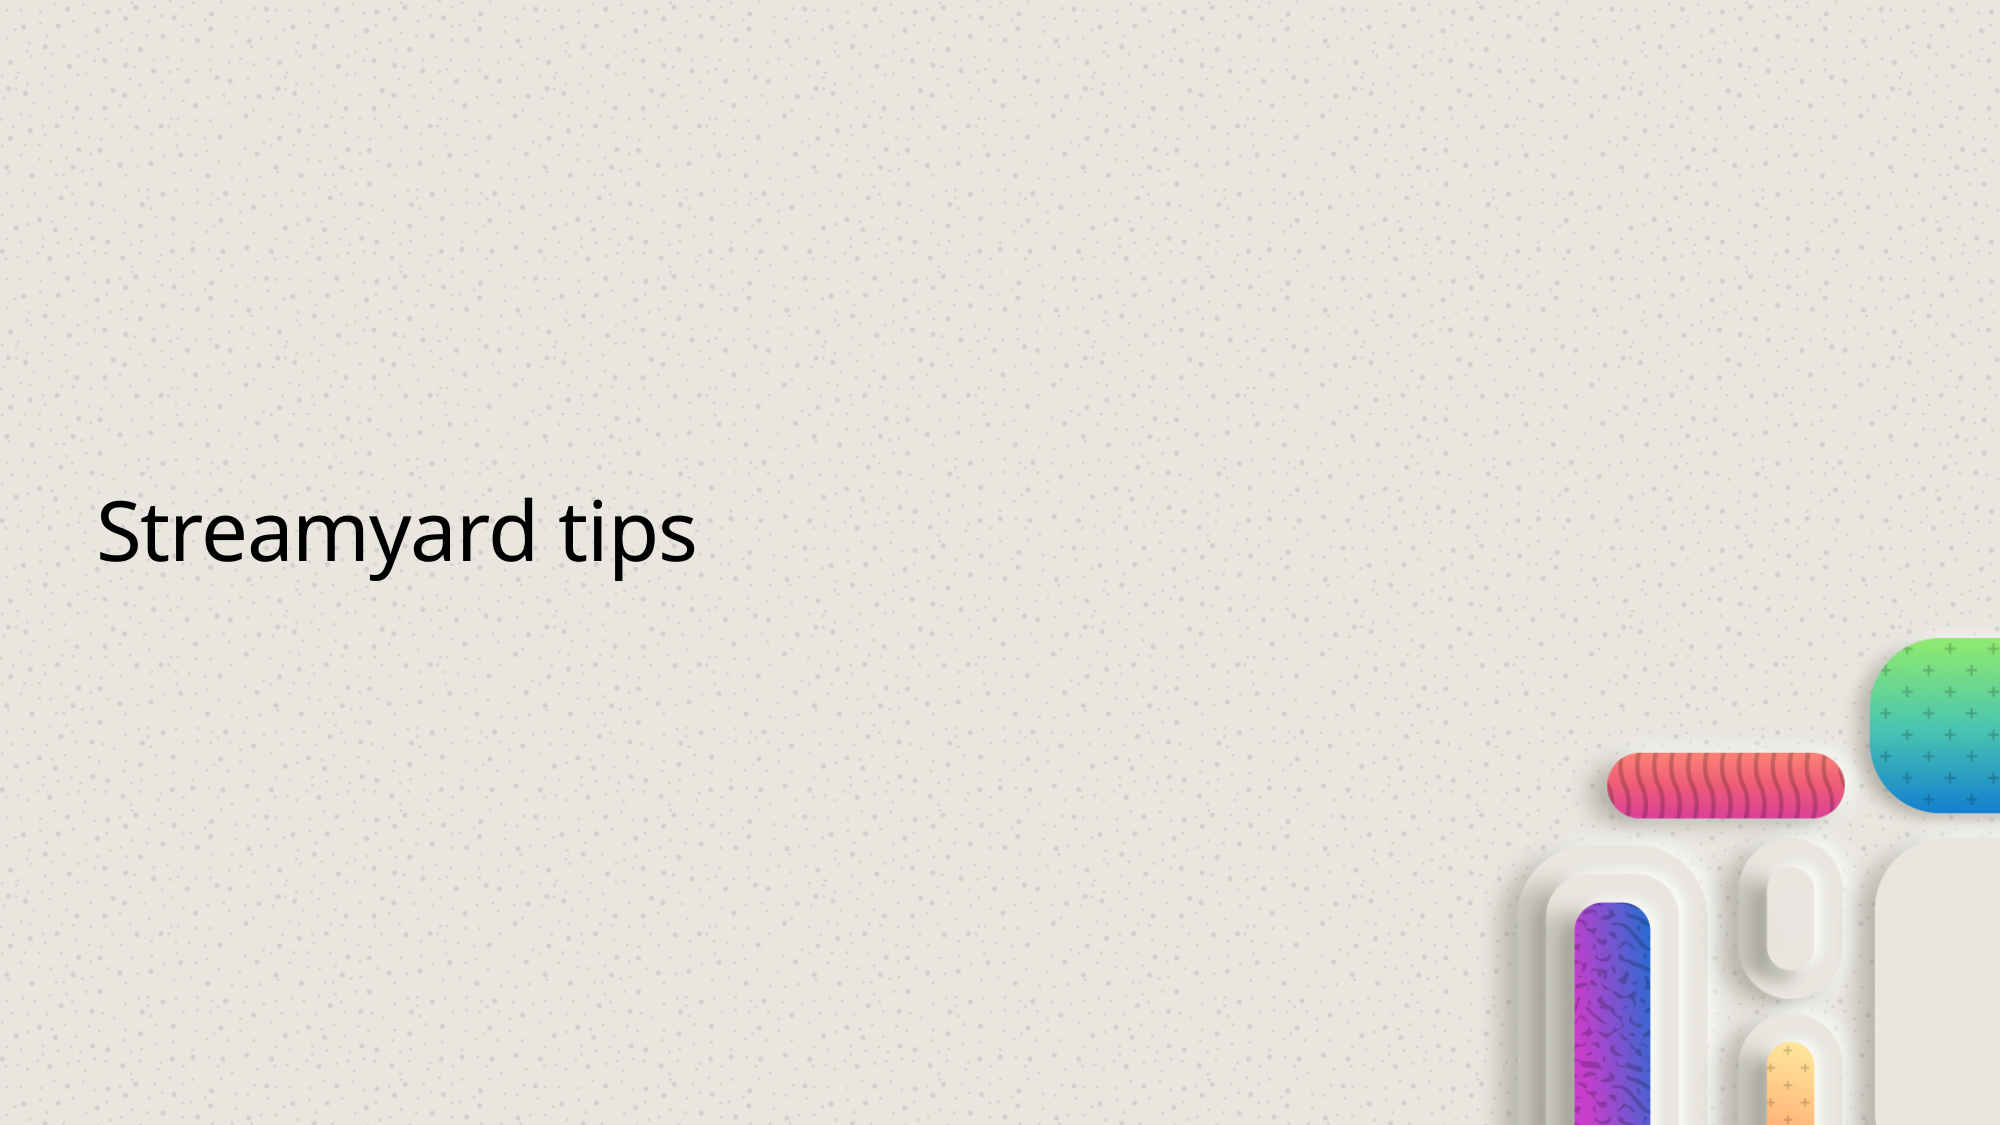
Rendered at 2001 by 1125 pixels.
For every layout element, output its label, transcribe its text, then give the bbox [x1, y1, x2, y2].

picture [0, 0, 2000, 1125]
title Streamyard tips [96, 488, 1191, 580]
